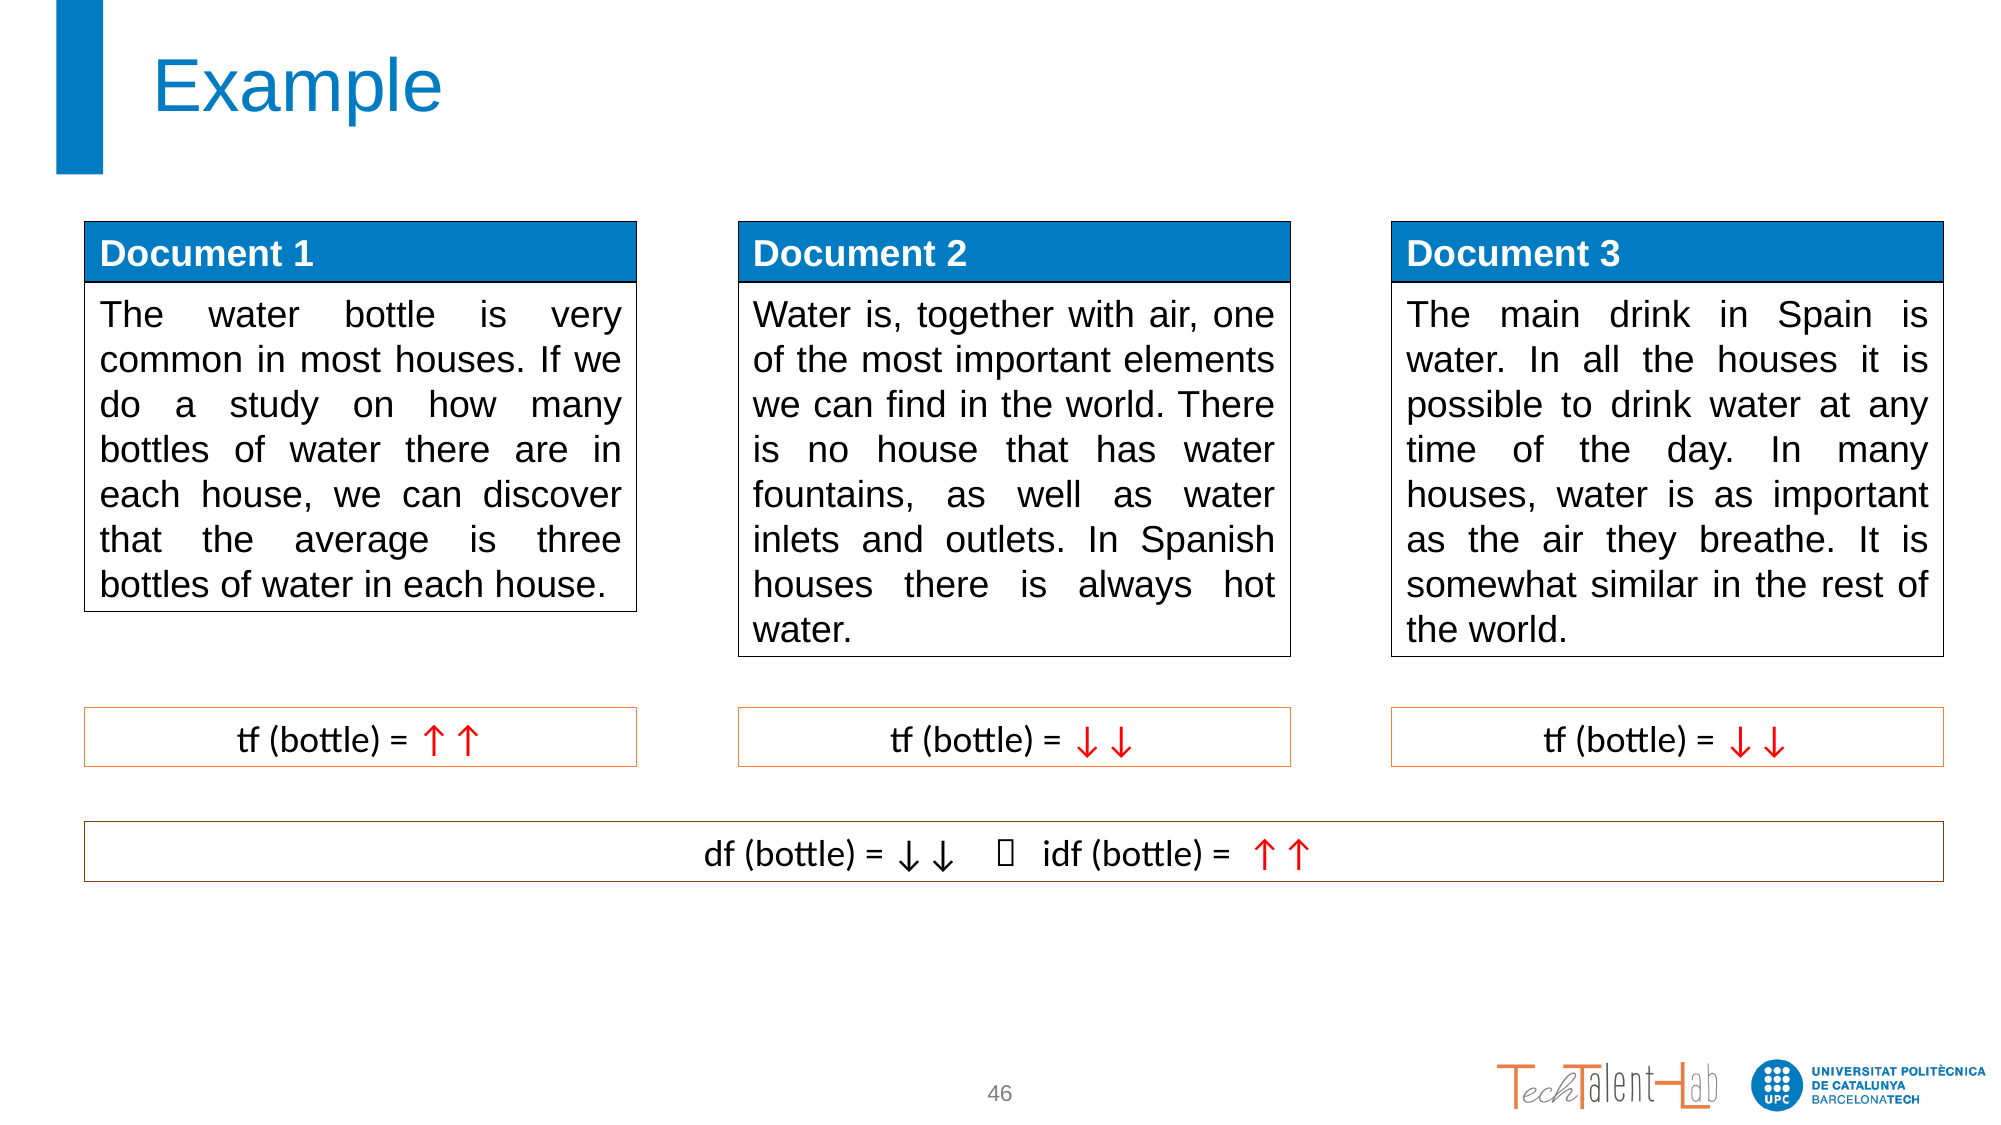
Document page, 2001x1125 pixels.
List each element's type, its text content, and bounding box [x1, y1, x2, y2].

text_box Document 3 [1391, 221, 1944, 282]
text_box Document 1 [84, 221, 637, 282]
text_box tf (bottle) = ↓↓ [738, 707, 1291, 767]
title Example [137, 0, 1944, 175]
text_box The water bottle is very common in most houses. If we do a study on how many bottles of water there are in each house, we can discover that the average is three bottles of water in each house. [84, 282, 637, 612]
text_box Water is, together with air, one of the most important elements we can find in the world. There is no house that has water fountains, as well as water inlets and outlets. In Spanish houses there is always hot water. [738, 282, 1291, 657]
text_box The main drink in Spain is water. In all the houses it is possible to drink water at any time of the day. In many houses, water is as important as the air they breathe. It is somewhat similar in the rest of the world. [1391, 282, 1944, 657]
text_box tf (bottle) = ↓↓ [1391, 707, 1944, 767]
text_box Document 2 [738, 221, 1291, 282]
picture [1497, 1062, 1720, 1109]
text_box tf (bottle) = ↑↑ [84, 707, 637, 767]
picture [1736, 1045, 2000, 1125]
slide_number 46 [774, 1062, 1225, 1123]
text_box df (bottle) = ↓↓  idf (bottle) = ↑↑ [84, 821, 1944, 882]
